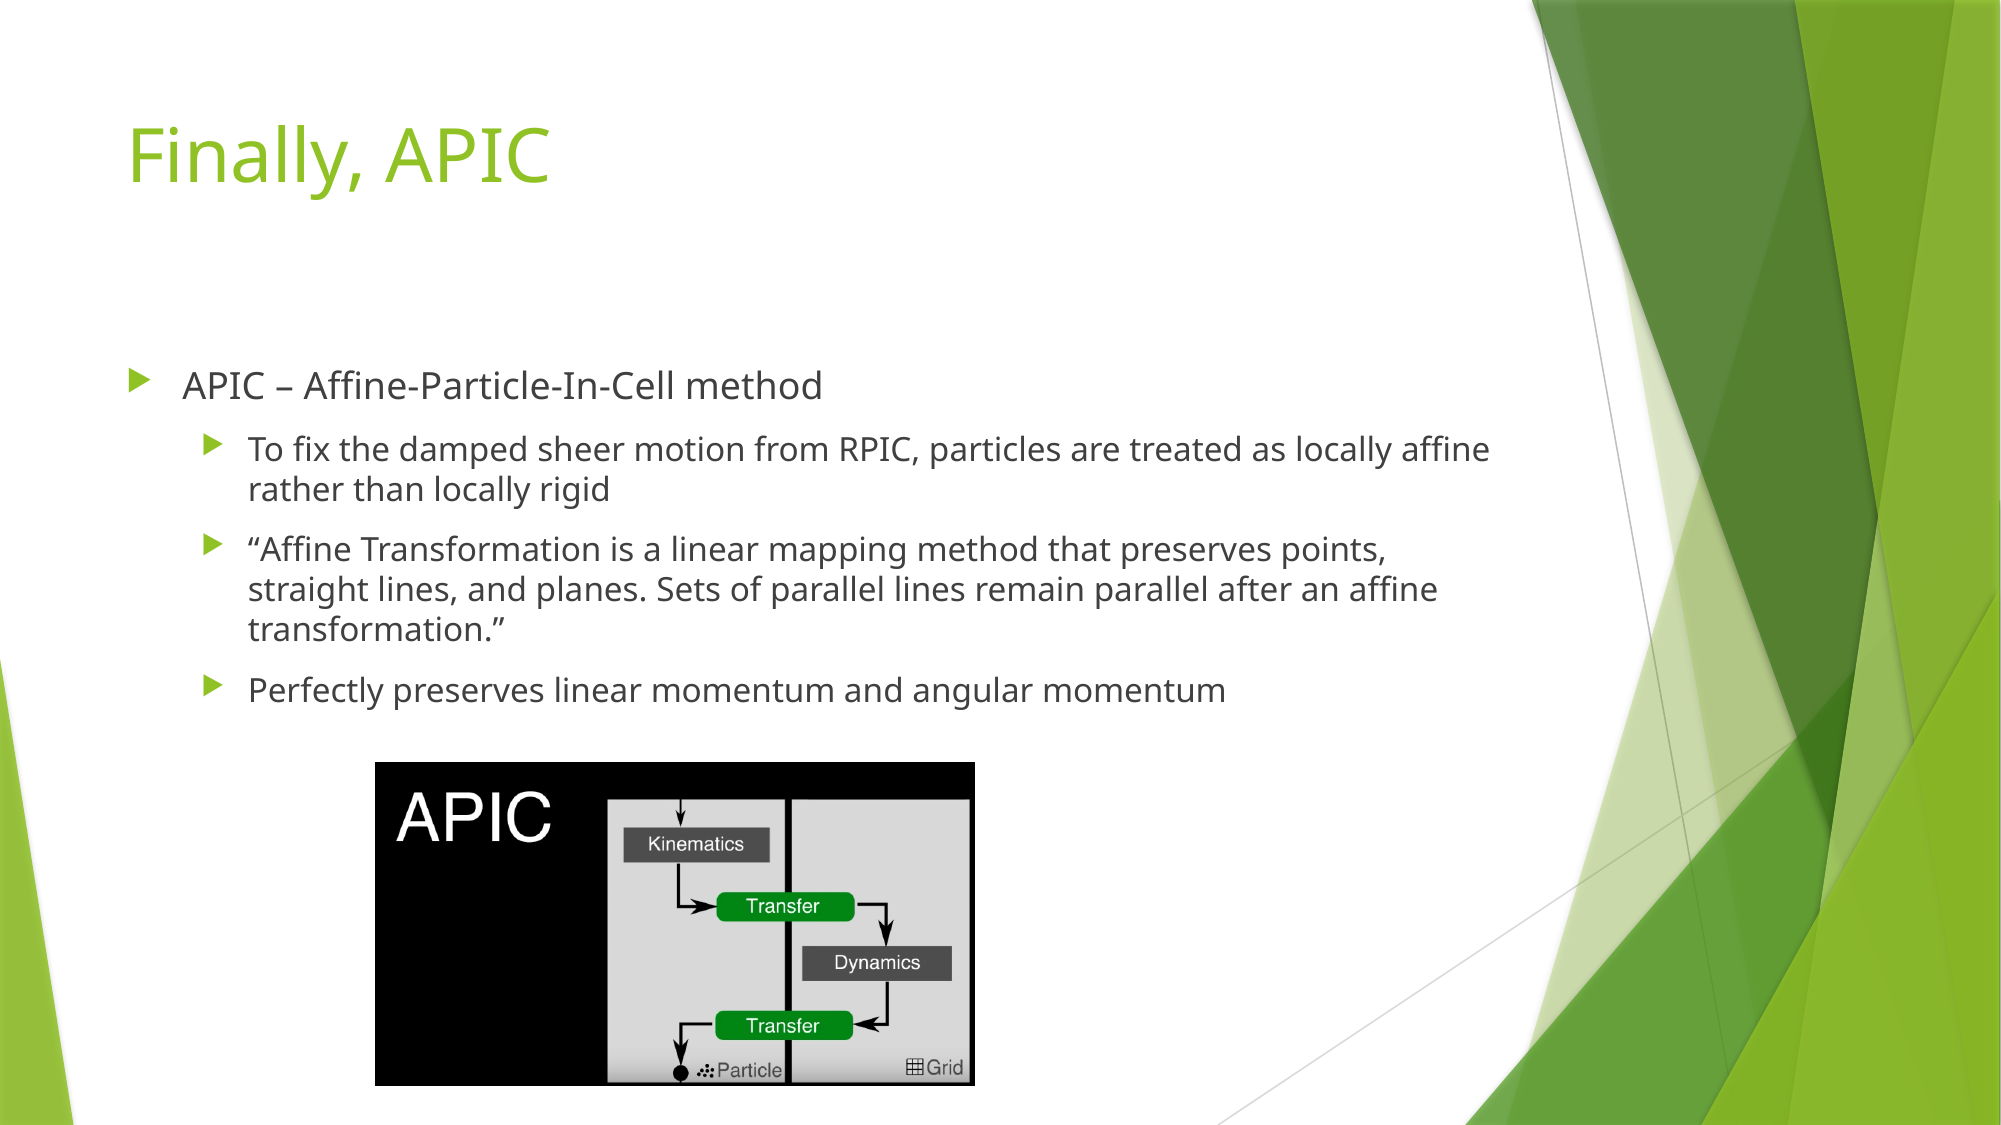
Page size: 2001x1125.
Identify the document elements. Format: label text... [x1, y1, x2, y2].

title Finally, APIC [111, 99, 1522, 317]
picture [374, 762, 976, 1087]
list APIC – Affine-Particle-In-Cell method To fix the damped sheer motion from RPIC, particles are treated as locally affine rather than locally rigid “Affine Transformation is a linear mapping method that preserves points, straight lines, and planes. Sets of parallel lines remain parallel after an affine transformation.” Perfectly preserves linear momentum and angular momentum [111, 354, 1522, 992]
